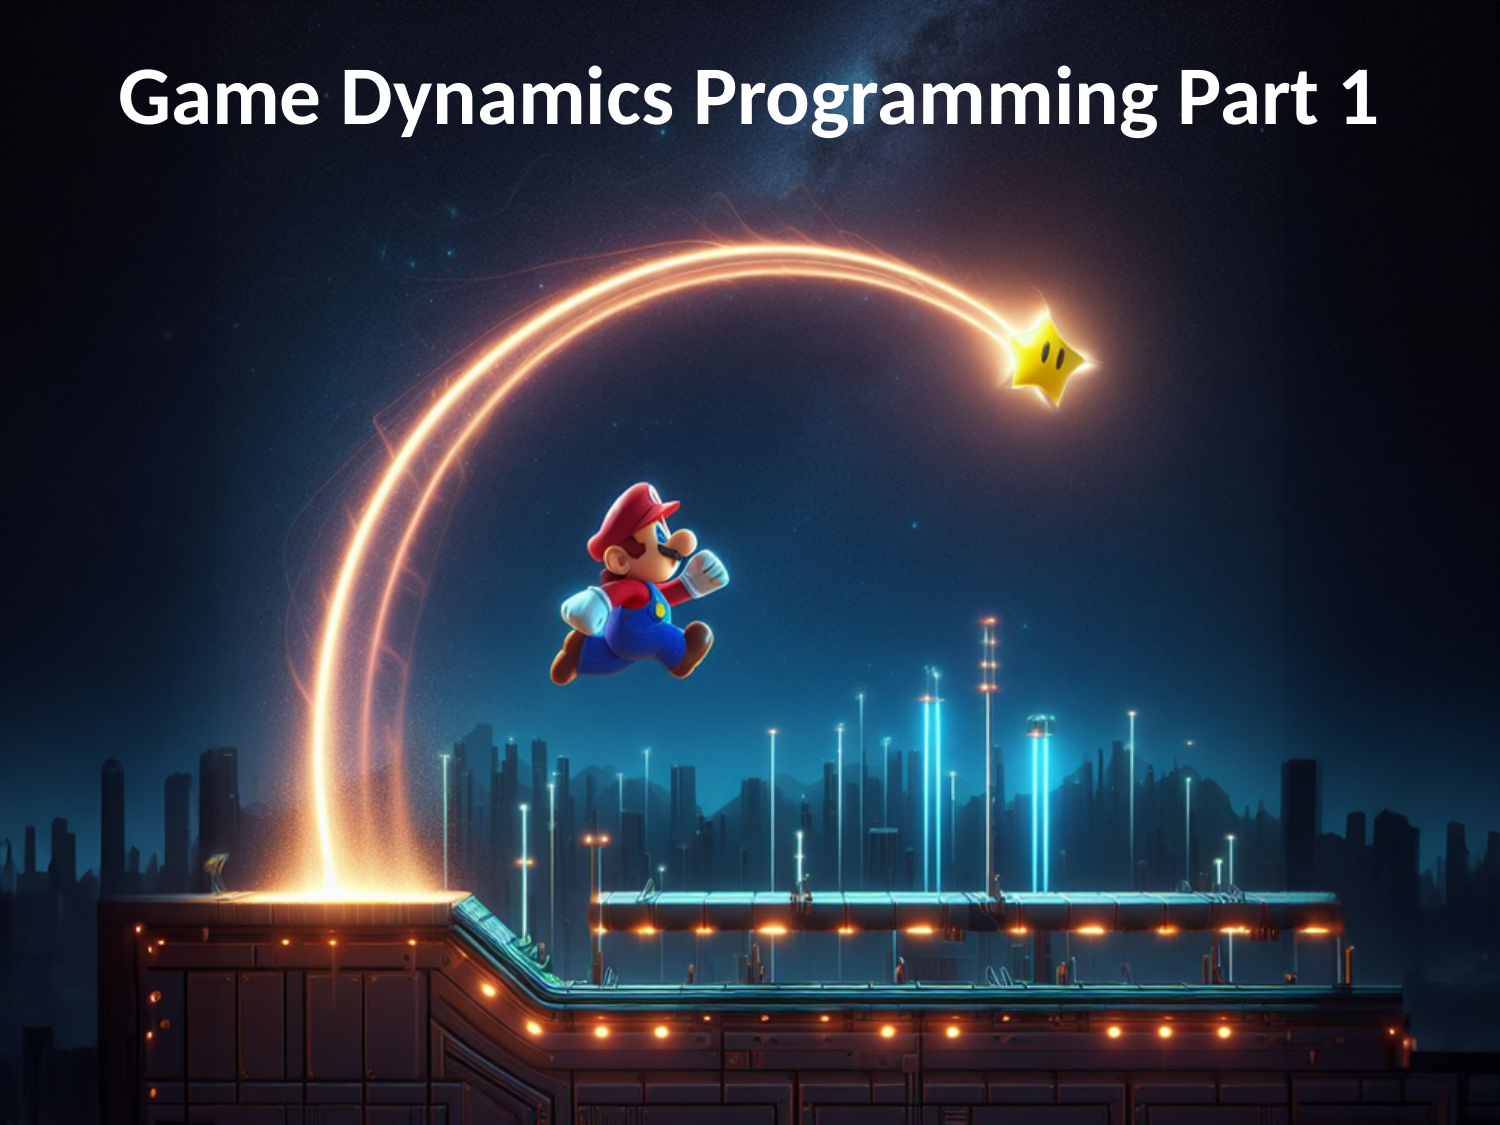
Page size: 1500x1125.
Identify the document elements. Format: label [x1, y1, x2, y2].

text_box [0, 0, 1500, 1125]
